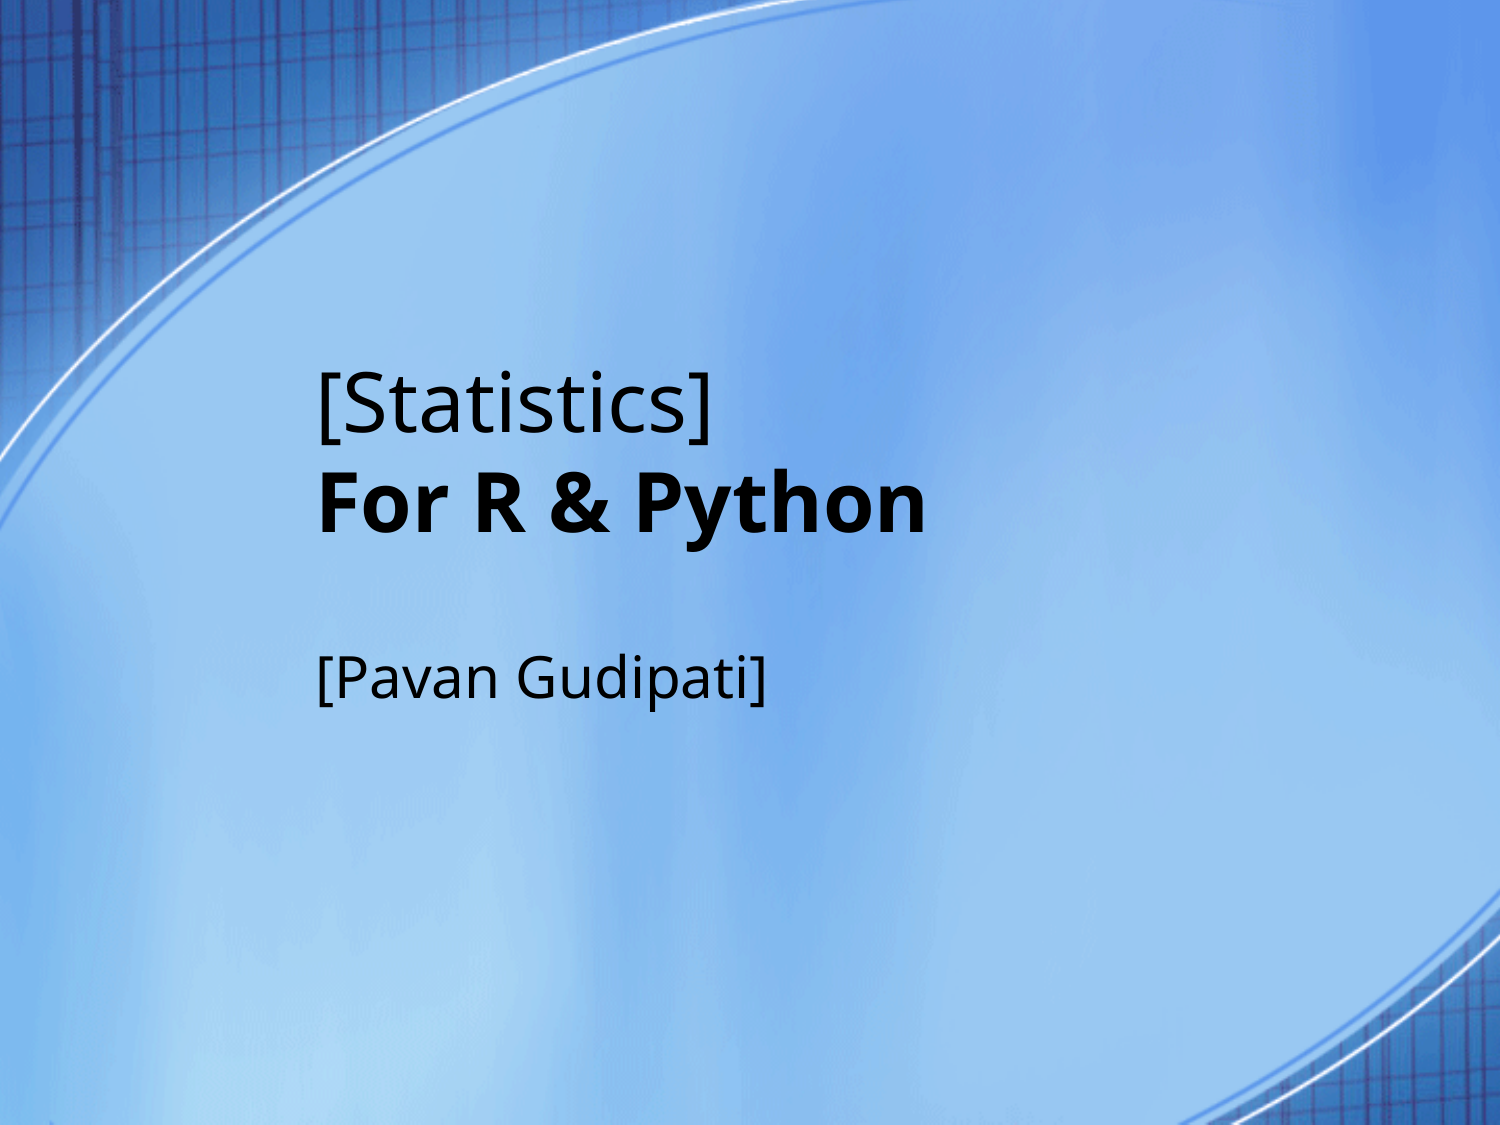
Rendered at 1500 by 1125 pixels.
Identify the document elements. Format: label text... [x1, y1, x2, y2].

title [Statistics] For R & Python [300, 356, 1113, 557]
subtitle [Pavan Gudipati] [300, 562, 1113, 869]
picture [0, 0, 1500, 1125]
